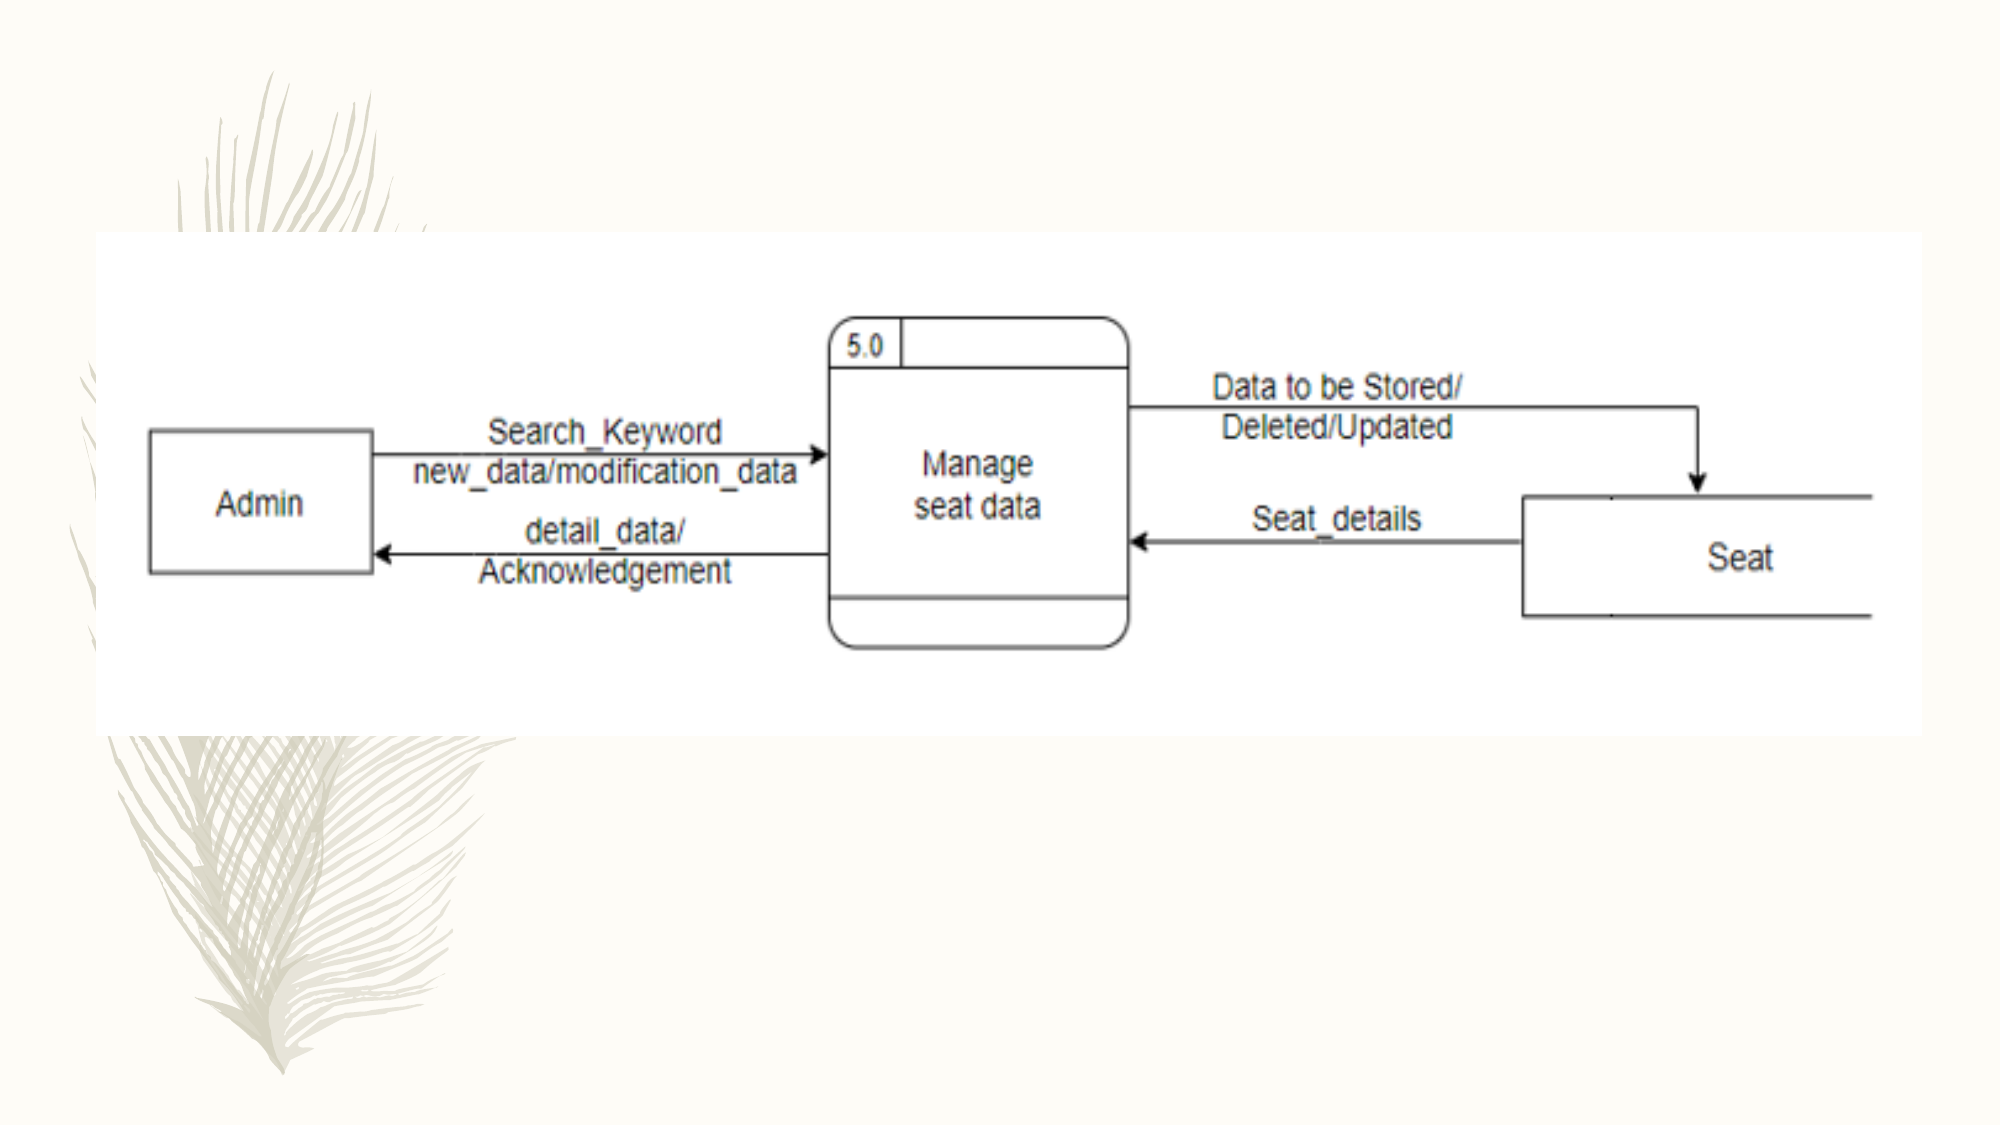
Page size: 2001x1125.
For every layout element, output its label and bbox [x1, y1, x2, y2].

picture [95, 231, 1923, 737]
